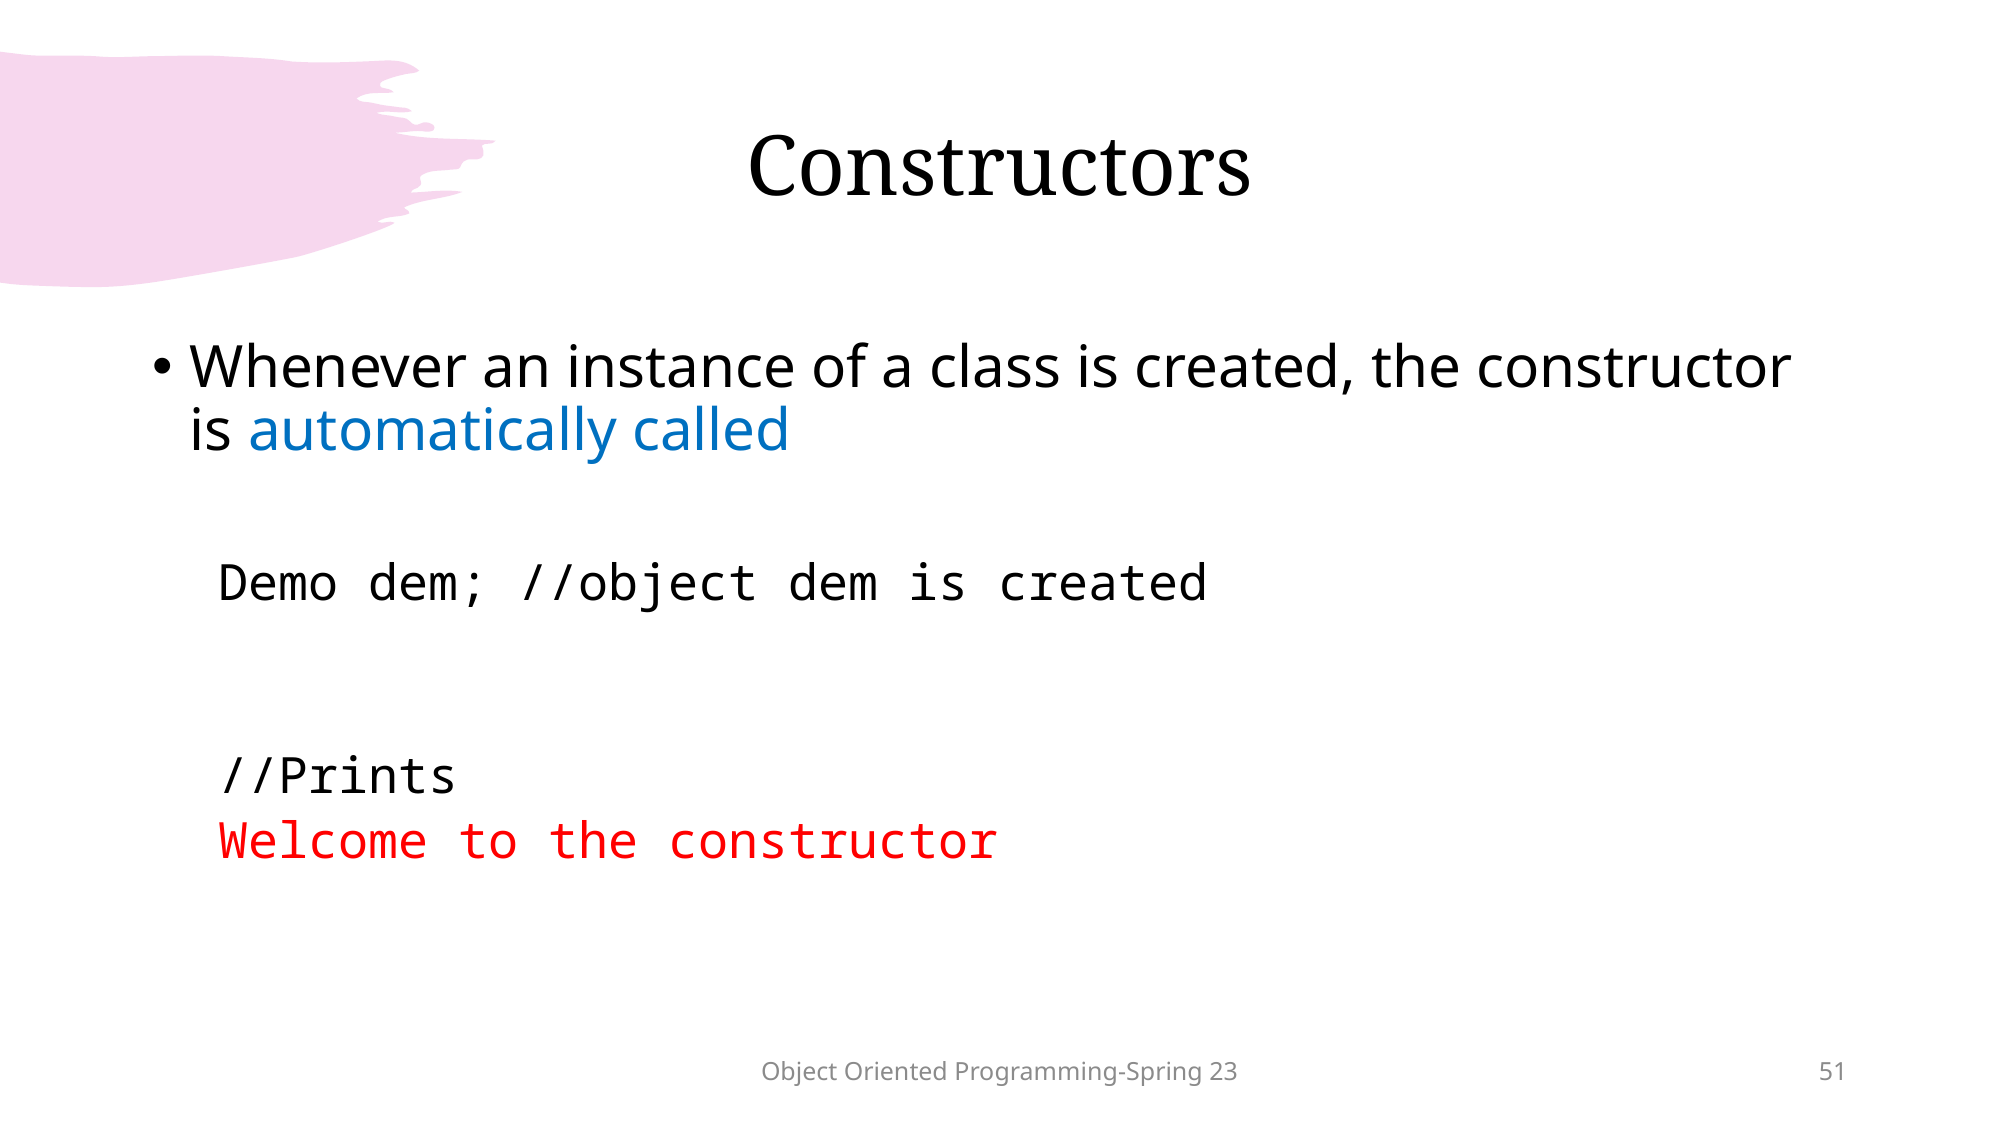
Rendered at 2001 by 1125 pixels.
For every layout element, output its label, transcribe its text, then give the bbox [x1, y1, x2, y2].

list Whenever an instance of a class is created, the constructor is automatically called Demo dem; //object dem is created //Prints Welcome to the constructor [137, 329, 1863, 1013]
slide_number 51 [1412, 1042, 1863, 1103]
title Constructors [137, 59, 1863, 278]
footer Object Oriented Programming-Spring 23 [662, 1042, 1338, 1103]
